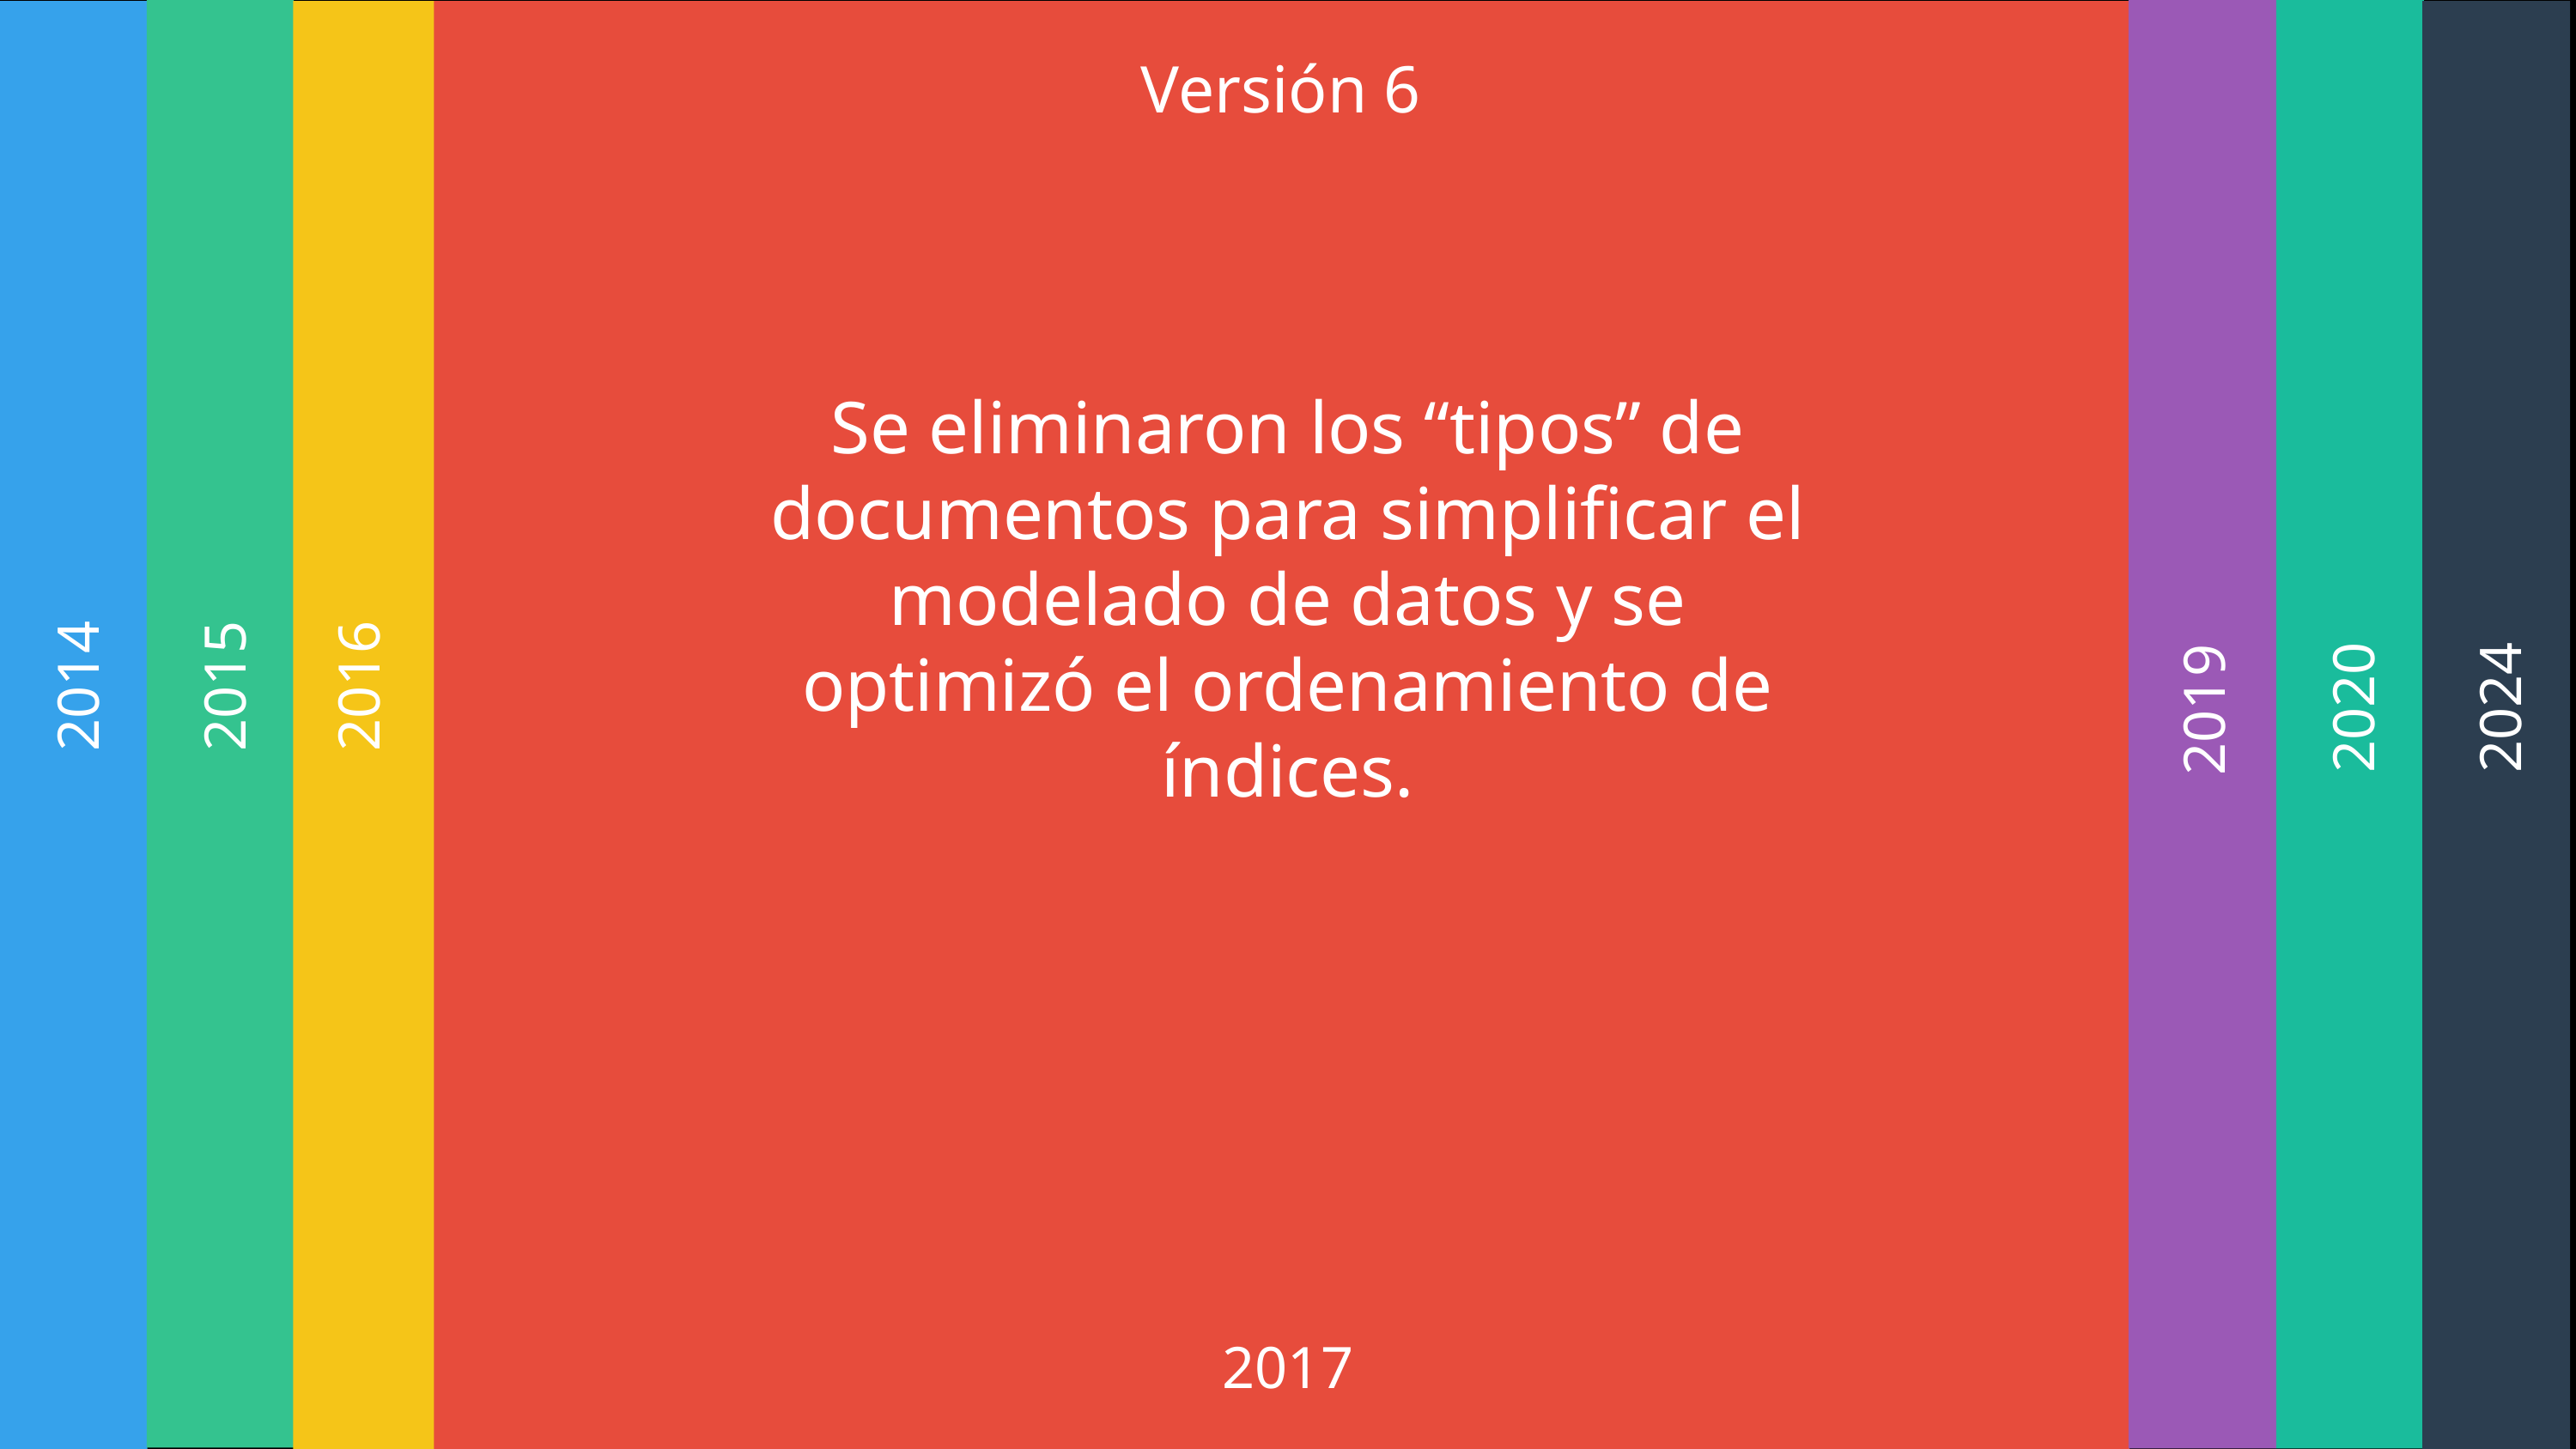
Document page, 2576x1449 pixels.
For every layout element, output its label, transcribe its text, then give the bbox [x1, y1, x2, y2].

text_box [0, 1, 148, 1449]
text_box 2017 [1209, 1325, 1367, 1407]
text_box 2024 [2458, 628, 2540, 786]
text_box 2019 [2161, 631, 2244, 789]
text_box [2275, 0, 2424, 1449]
text_box 2020 [2311, 628, 2393, 786]
text_box Se eliminaron los “tipos” de documentos para simplificar el modelado de datos y se optimizó el ordenamiento de índices. [733, 376, 1843, 818]
text_box [2422, 1, 2571, 1449]
text_box 2016 [316, 607, 398, 765]
text_box [146, 0, 295, 1448]
text_box [434, 1, 2128, 1449]
text_box 2015 [182, 607, 264, 765]
text_box 2014 [35, 607, 118, 765]
text_box [2128, 0, 2275, 1449]
text_box Versión 6 [1128, 41, 1435, 132]
text_box [293, 1, 434, 1449]
